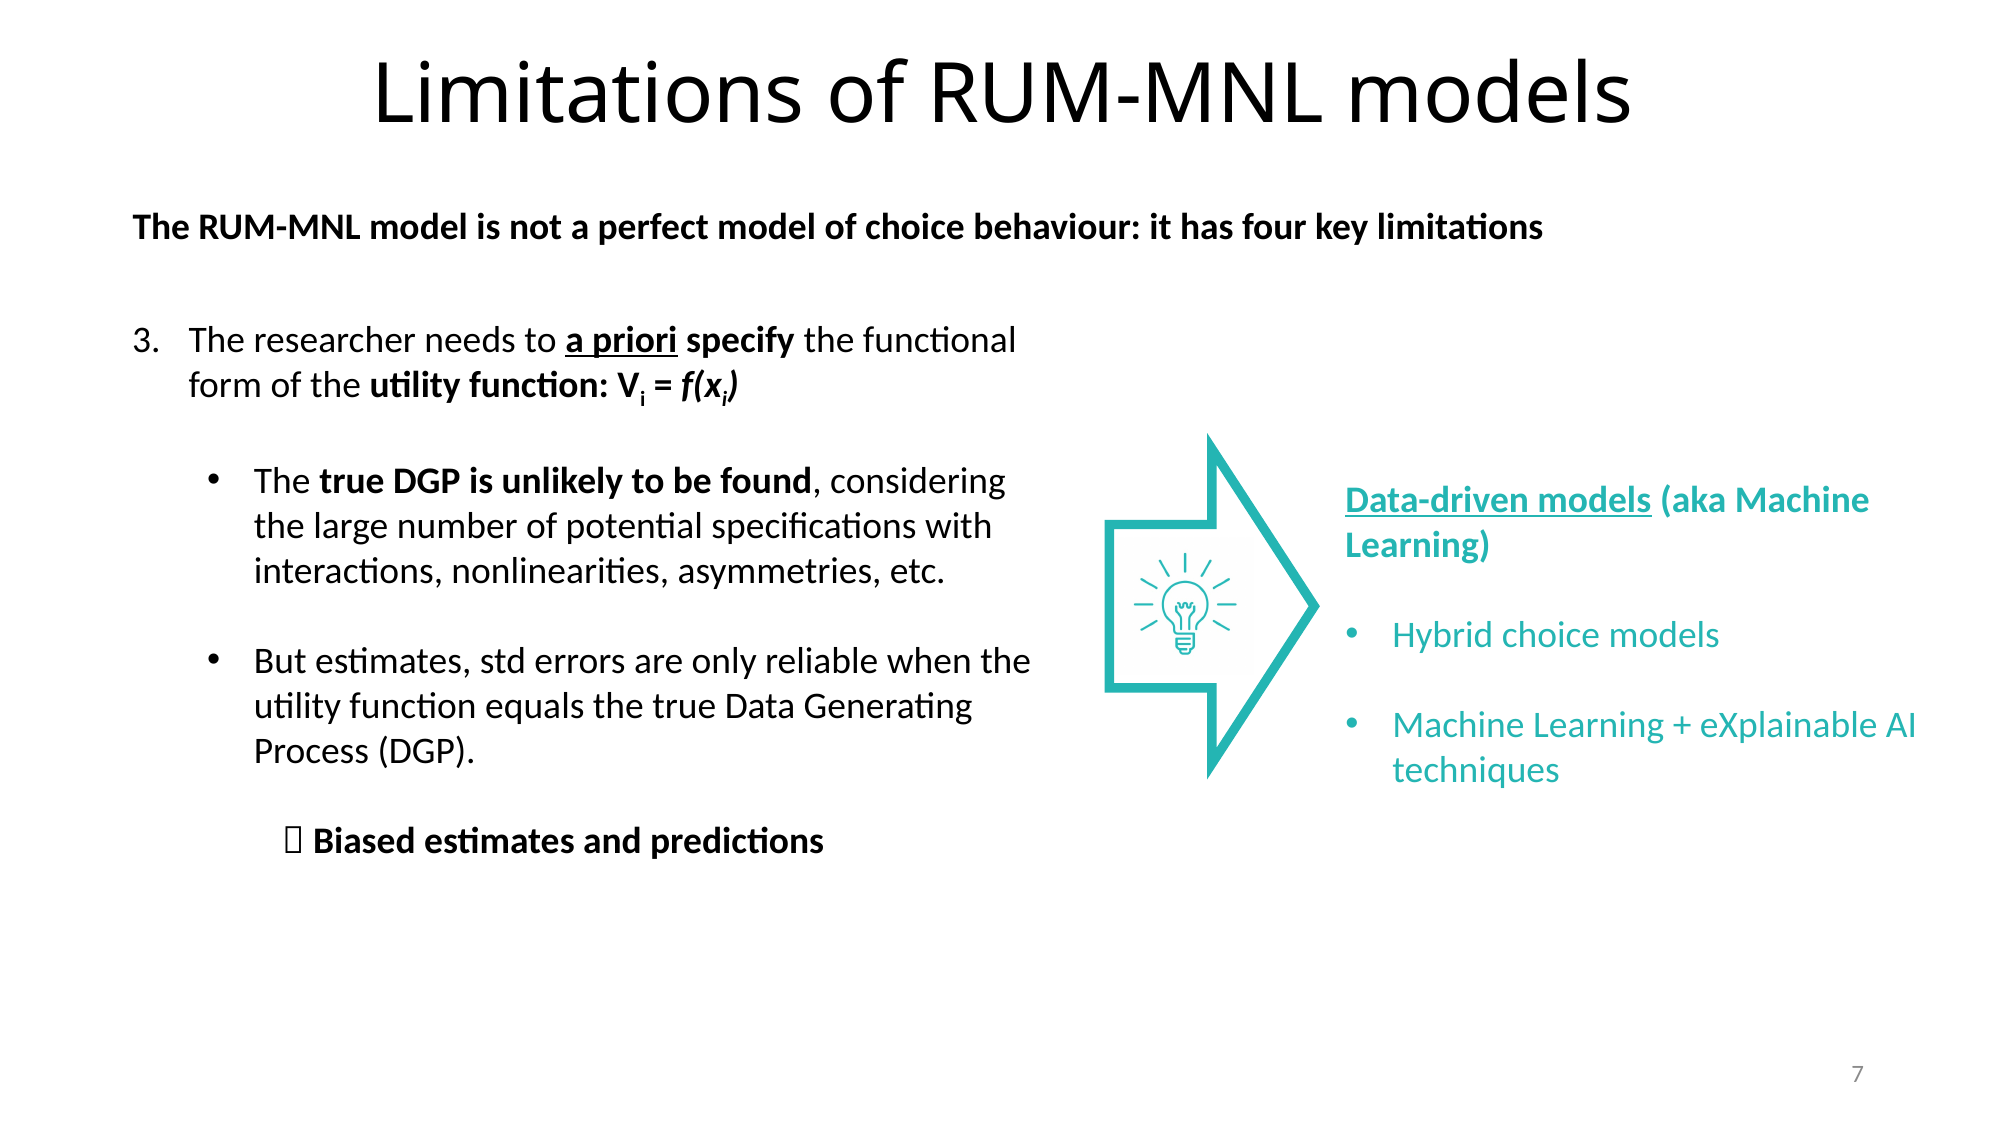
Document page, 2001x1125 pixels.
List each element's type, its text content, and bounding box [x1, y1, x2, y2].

text_box The researcher needs to a priori specify the functional form of the utility function: Vi = f(xi) The true DGP is unlikely to be found, considering the large number of potential specifications with interactions, nonlinearities, asymmetries, etc. But estimates, std errors are only reliable when the utility function equals the true Data Generating Process (DGP).  Biased estimates and predictions [117, 307, 1052, 1043]
title Limitations of RUM-MNL models [117, 22, 1888, 170]
text_box The RUM-MNL model is not a perfect model of choice behaviour: it has four key limitations [117, 199, 1679, 278]
text_box 7 [1412, 1042, 1880, 1103]
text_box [1109, 448, 1985, 801]
